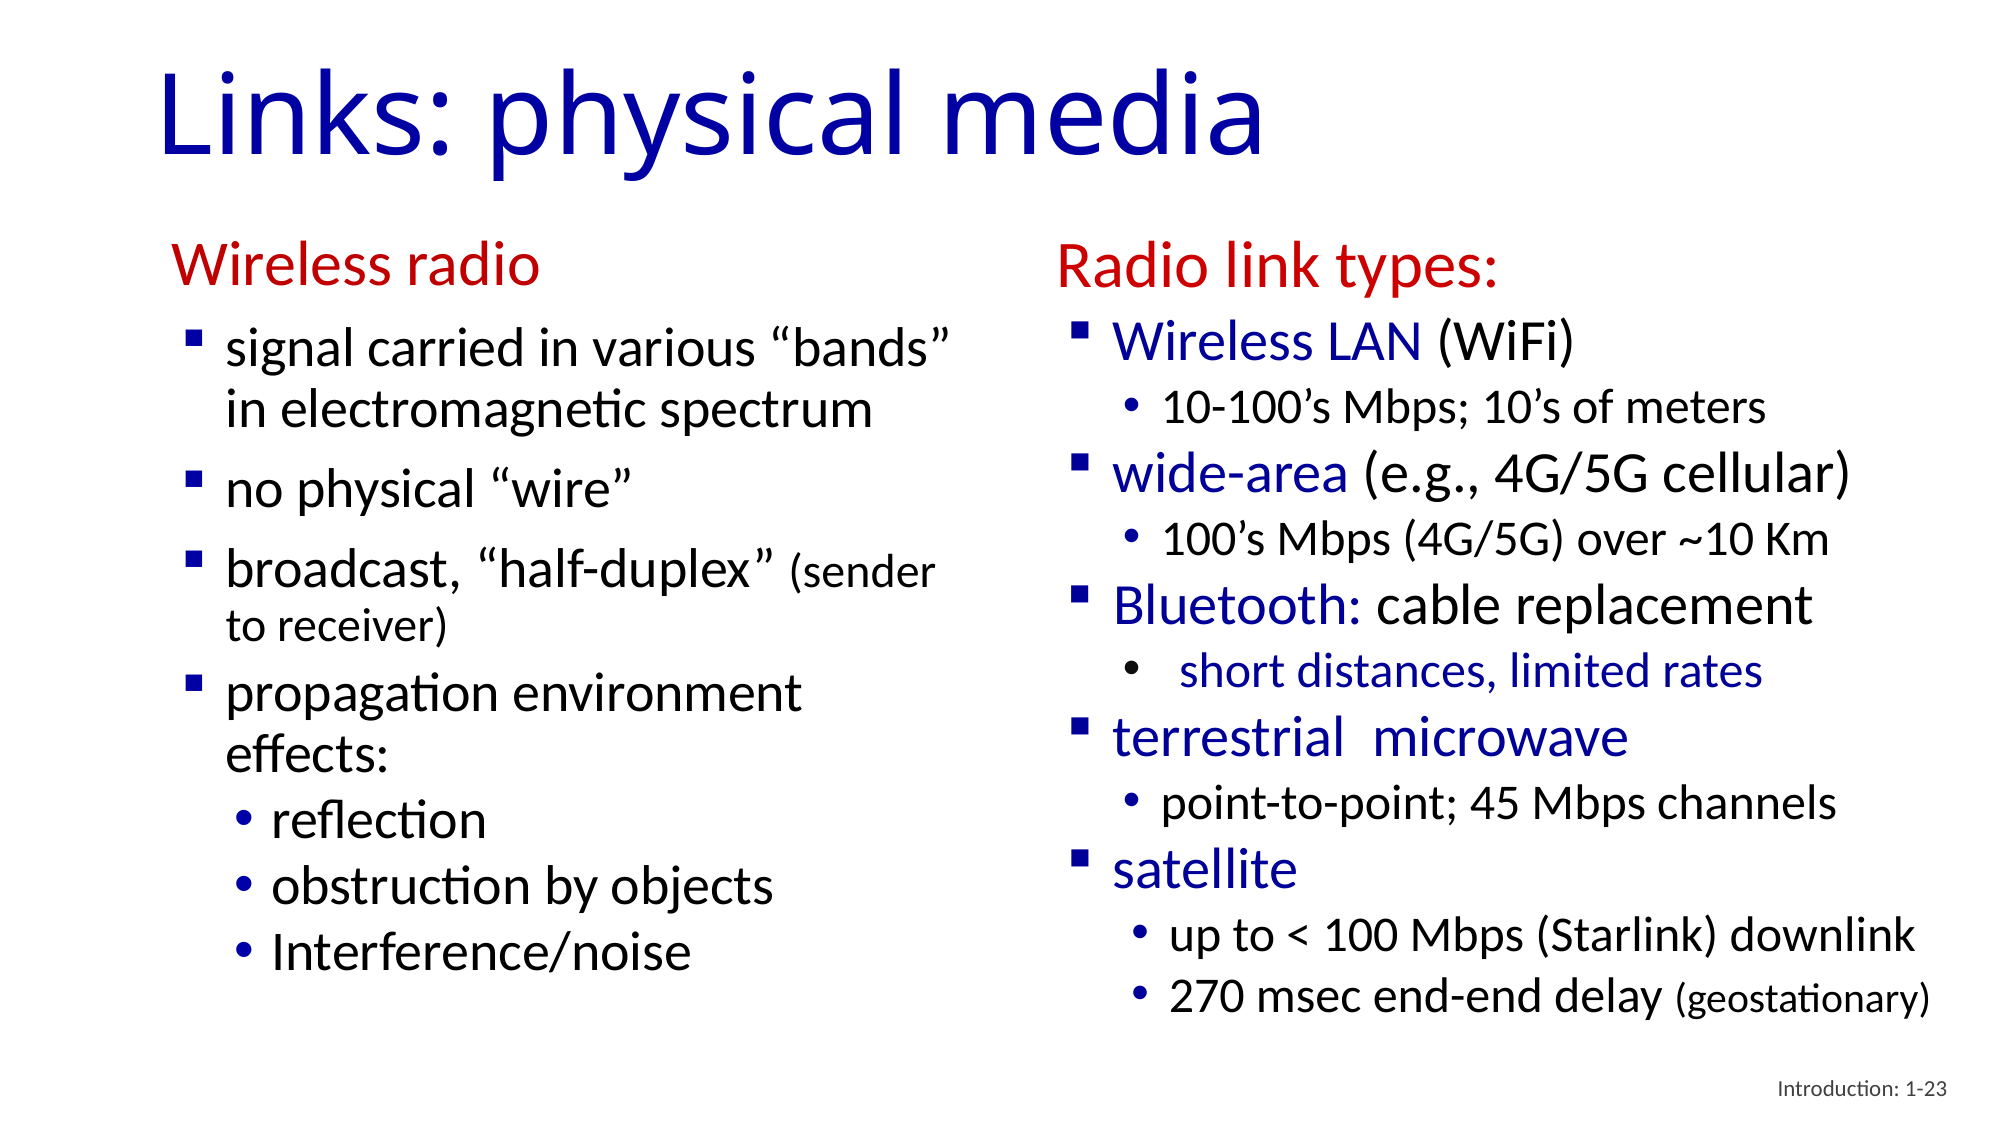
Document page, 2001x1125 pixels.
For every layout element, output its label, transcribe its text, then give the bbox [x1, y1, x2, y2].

slide_number Introduction: 1-23 [1512, 1056, 1963, 1117]
title Links: physical media [139, 44, 1865, 192]
text_box Radio link types: Wireless LAN (WiFi) 10-100’s Mbps; 10’s of meters wide-area (e.g., 4G/5G cellular) 100’s Mbps (4G/5G) over ~10 Km Bluetooth: cable replacement short distances, limited rates terrestrial microwave point-to-point; 45 Mbps channels satellite up to < 100 Mbps (Starlink) downlink 270 msec end-end delay (geostationary) [1041, 222, 1963, 1062]
text_box Wireless radio signal carried in various “bands” in electromagnetic spectrum no physical “wire” broadcast, “half-duplex” (sender to receiver) propagation environment effects: reflection obstruction by objects Interference/noise [156, 222, 969, 1023]
